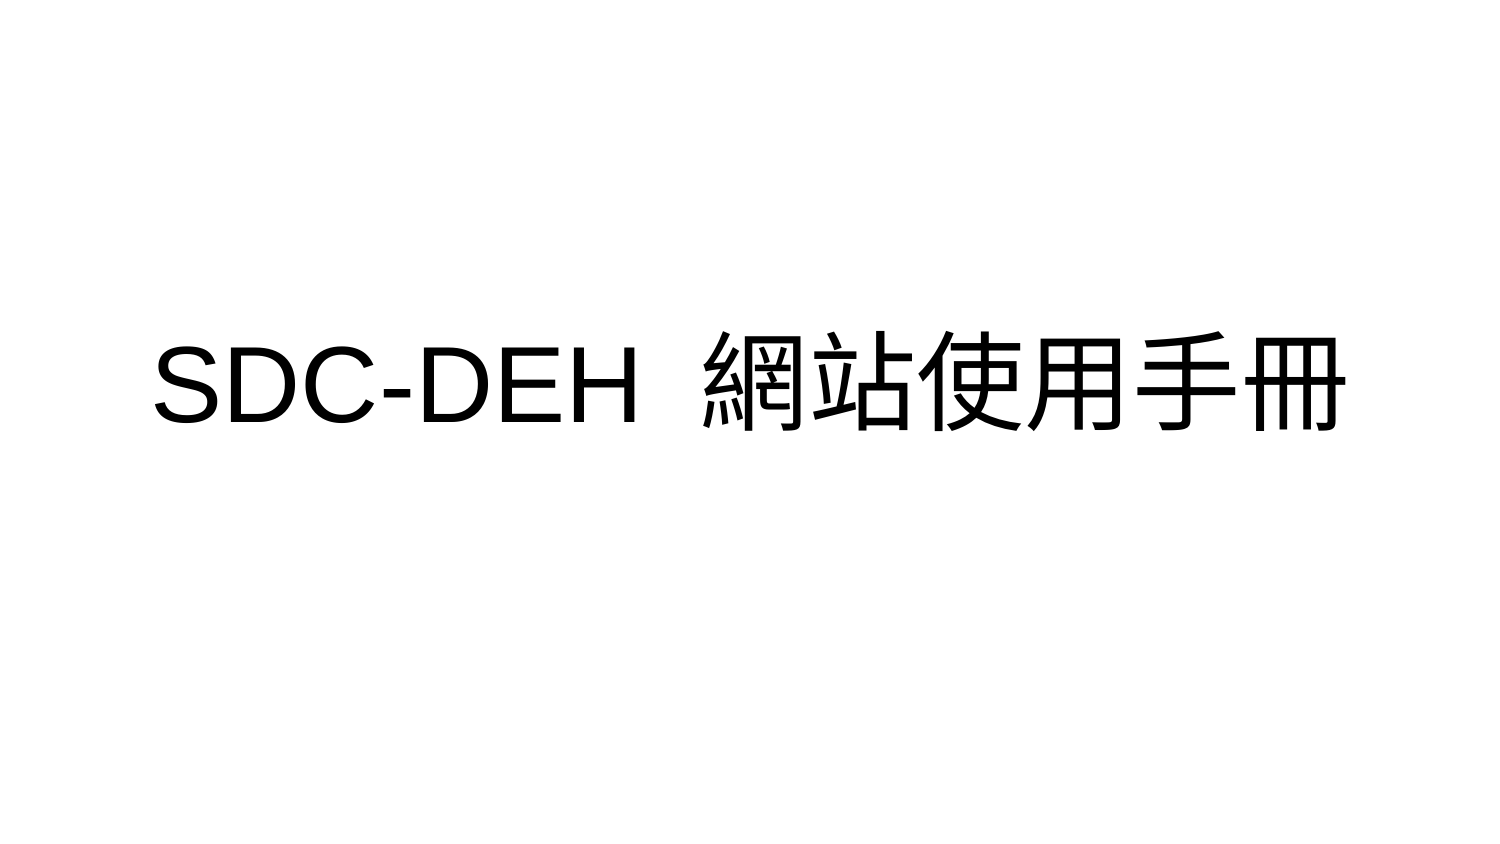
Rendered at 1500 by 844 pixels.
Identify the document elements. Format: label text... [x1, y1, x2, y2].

title SDC-DEH 網站使用手冊 [51, 122, 1449, 459]
